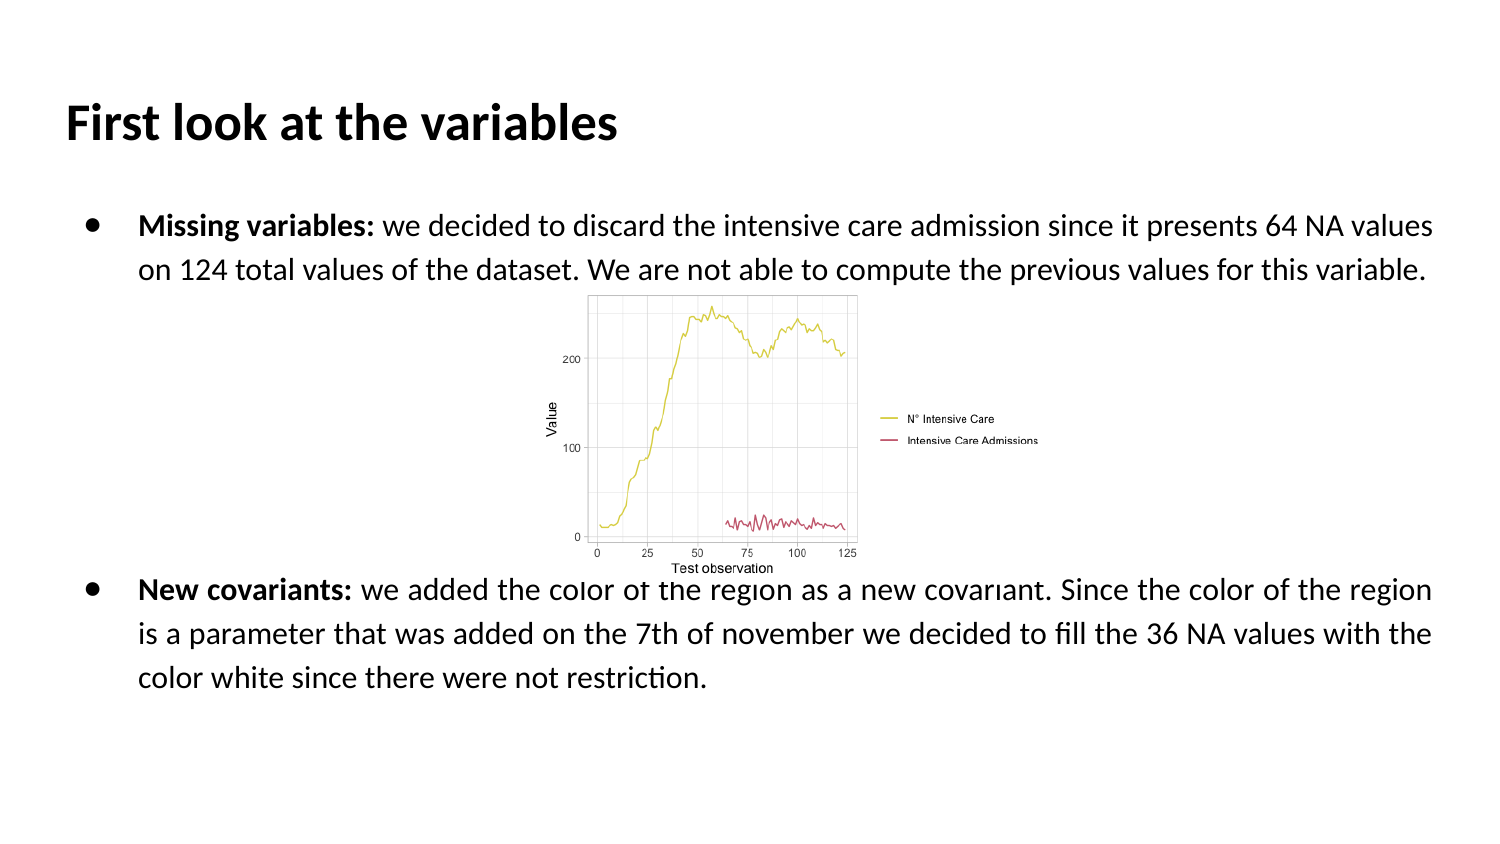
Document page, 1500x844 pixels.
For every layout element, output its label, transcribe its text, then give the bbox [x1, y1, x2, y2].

picture [539, 288, 1052, 582]
list Missing variables: we decided to discard the intensive care admission since it presents 64 NA values on 124 total values of the dataset. We are not able to compute the previous values for this variable. New covariants: we added the color of the region as a new covariant. Since the color of the region is a parameter that was added on the 7th of november we decided to fill the 36 NA values with the color white since there were not restriction. [51, 183, 1449, 759]
title First look at the variables [51, 72, 1449, 167]
